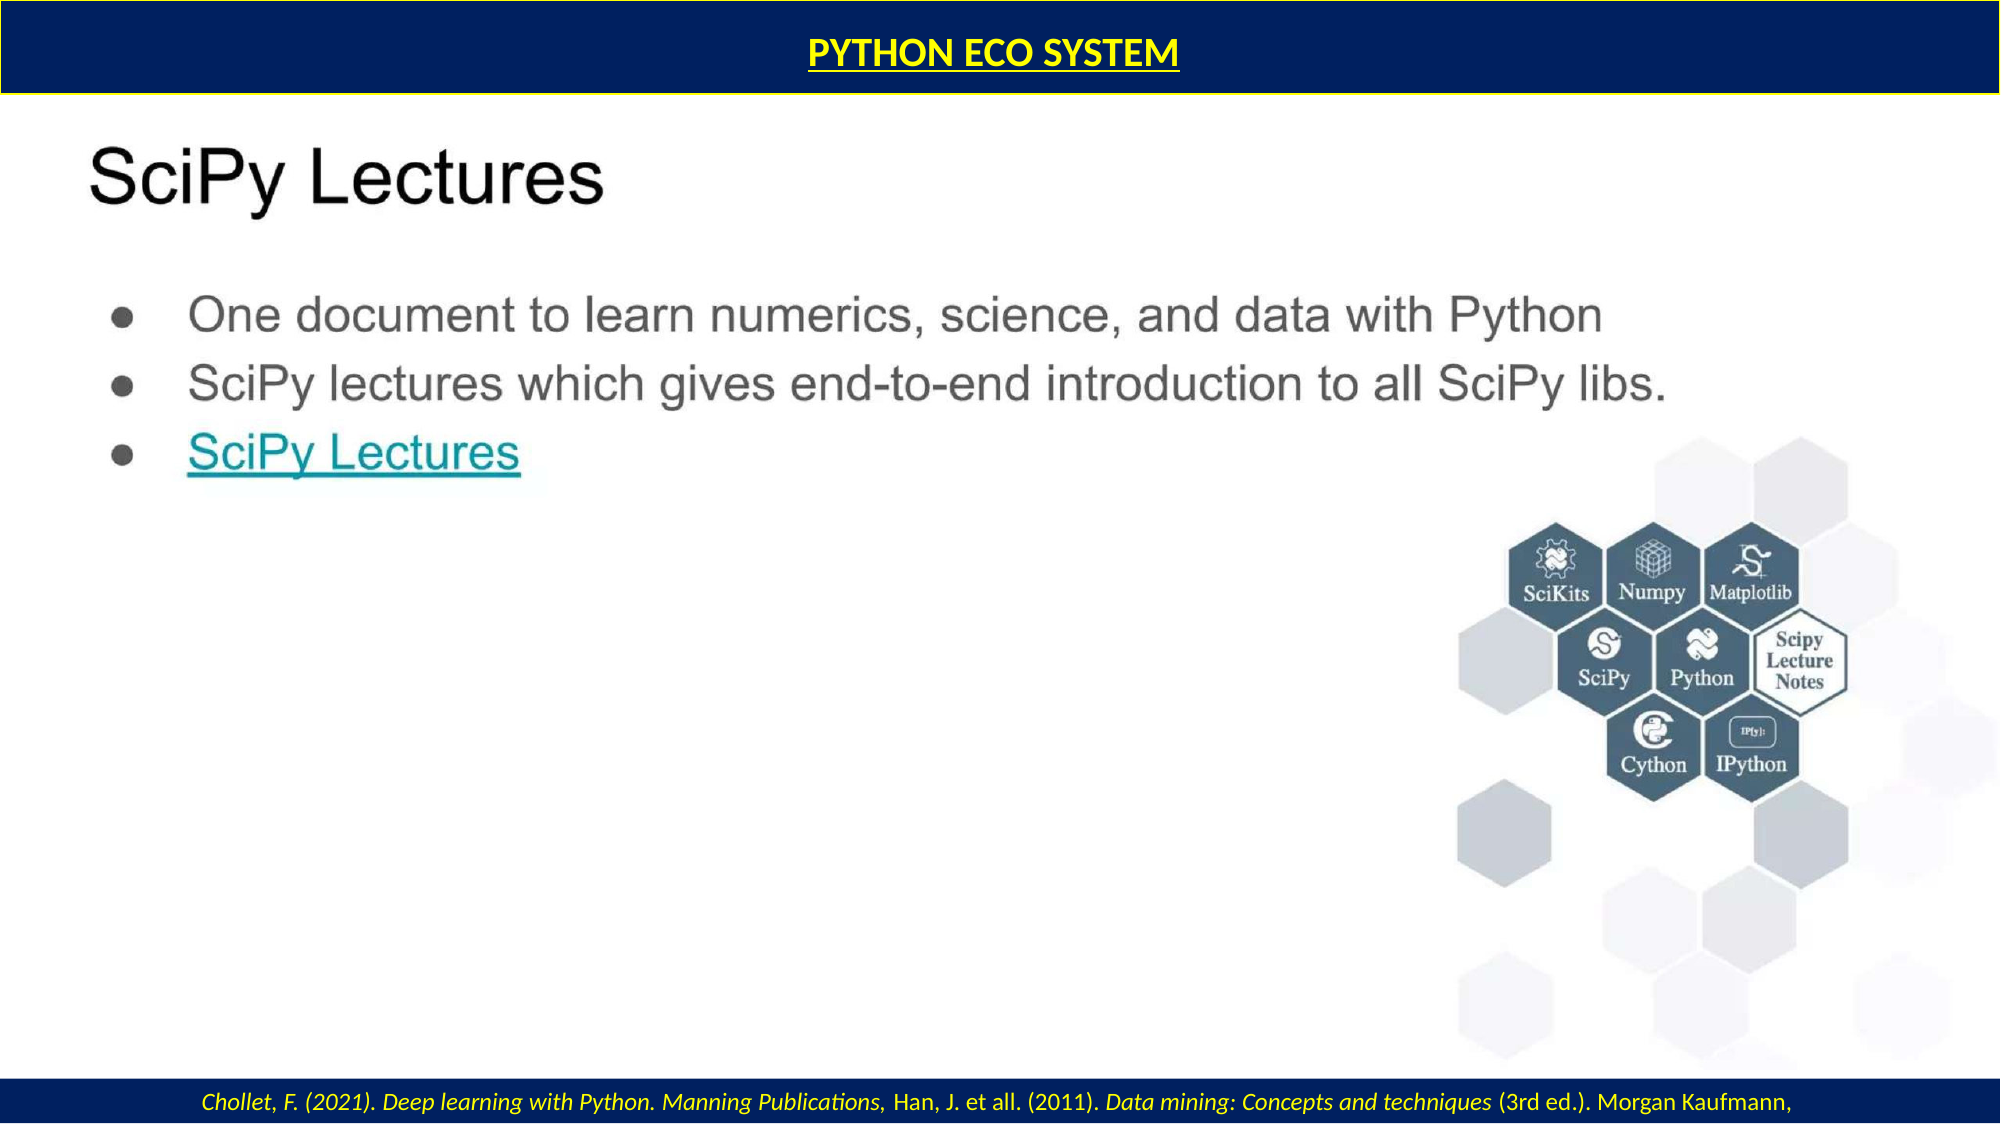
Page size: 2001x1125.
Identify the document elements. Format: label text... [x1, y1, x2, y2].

text_box PYTHON ECO SYSTEM [793, 17, 1195, 83]
picture [0, 96, 2000, 1070]
